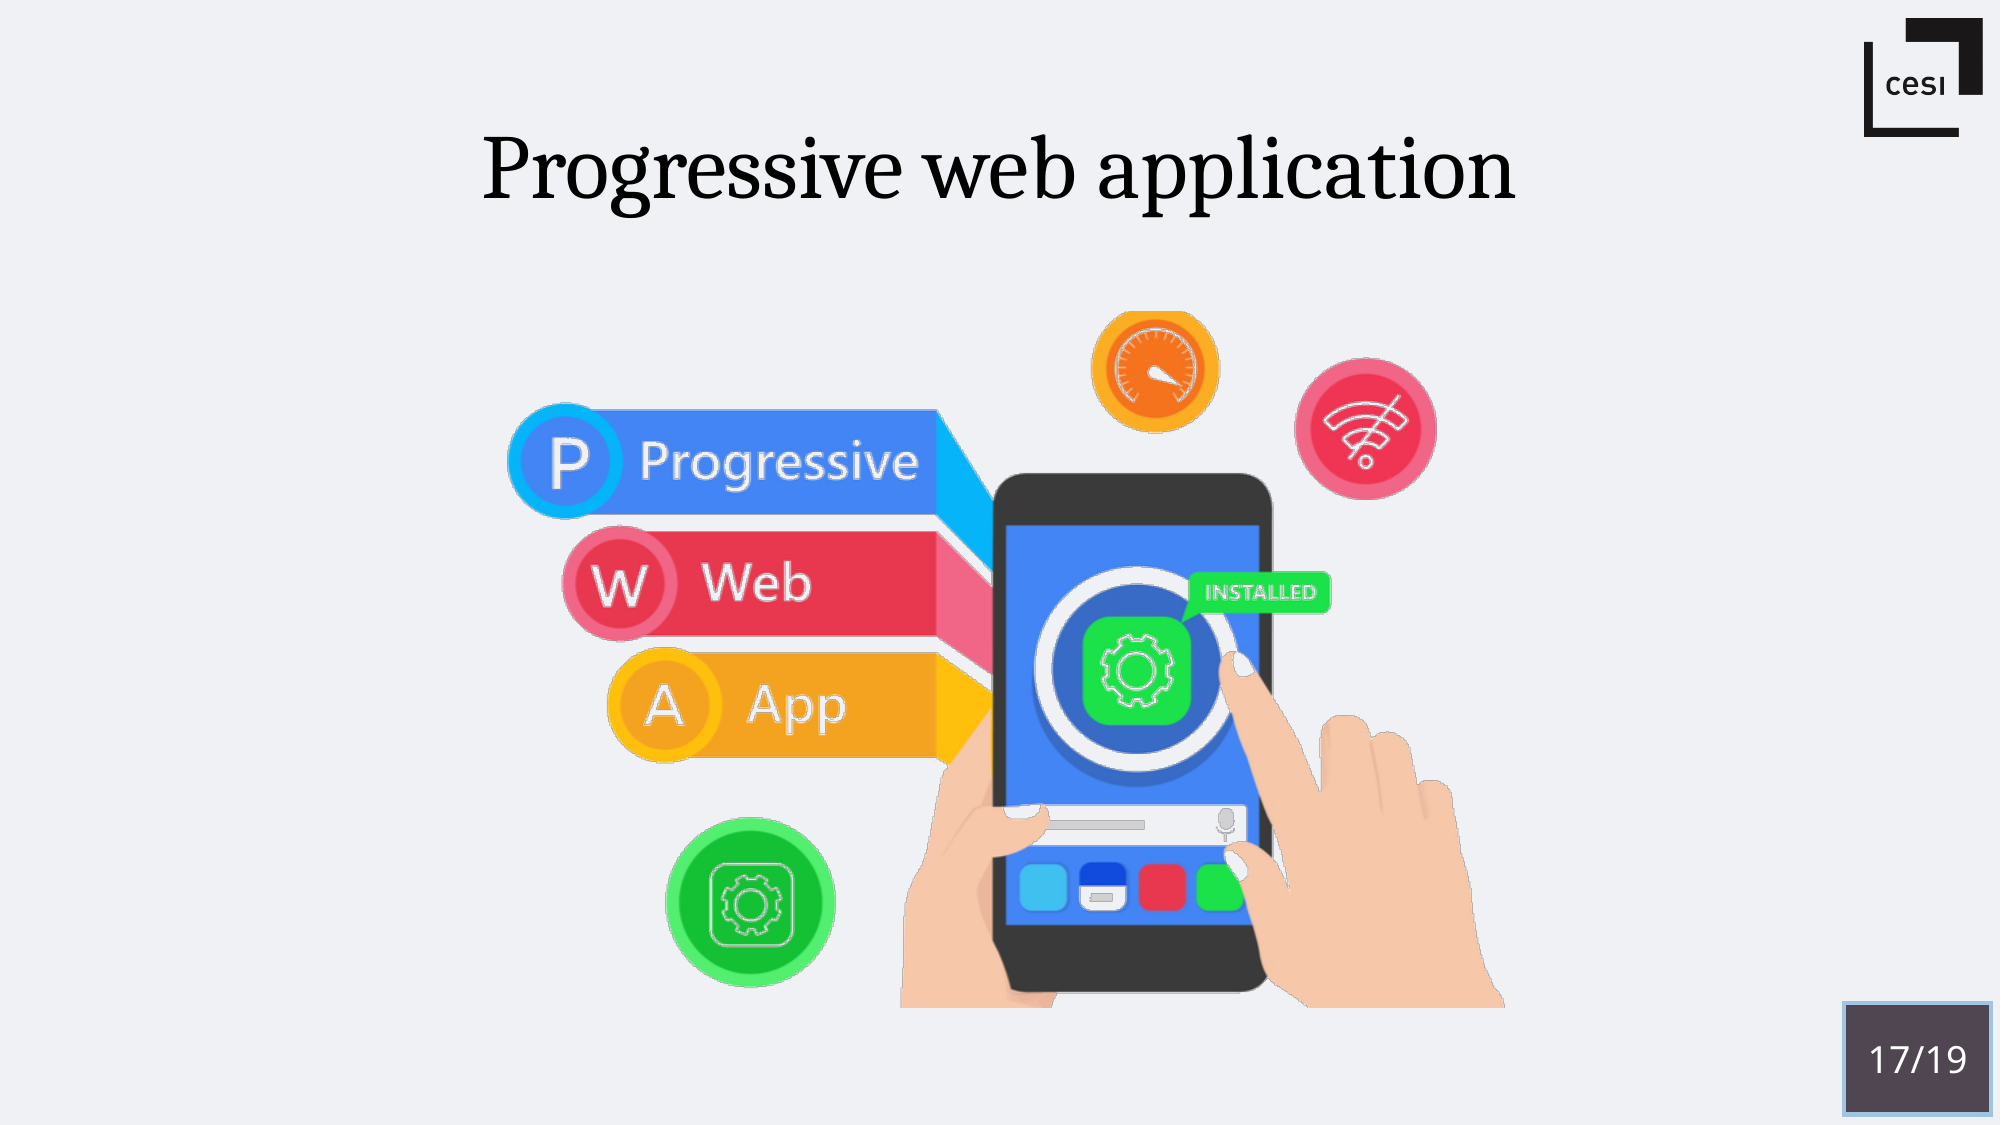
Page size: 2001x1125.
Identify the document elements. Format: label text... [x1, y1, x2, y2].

title Progressive web application [137, 59, 1863, 278]
picture [477, 311, 1522, 1008]
picture [1844, 0, 2000, 156]
text_box 17/19 [1843, 1002, 1992, 1116]
